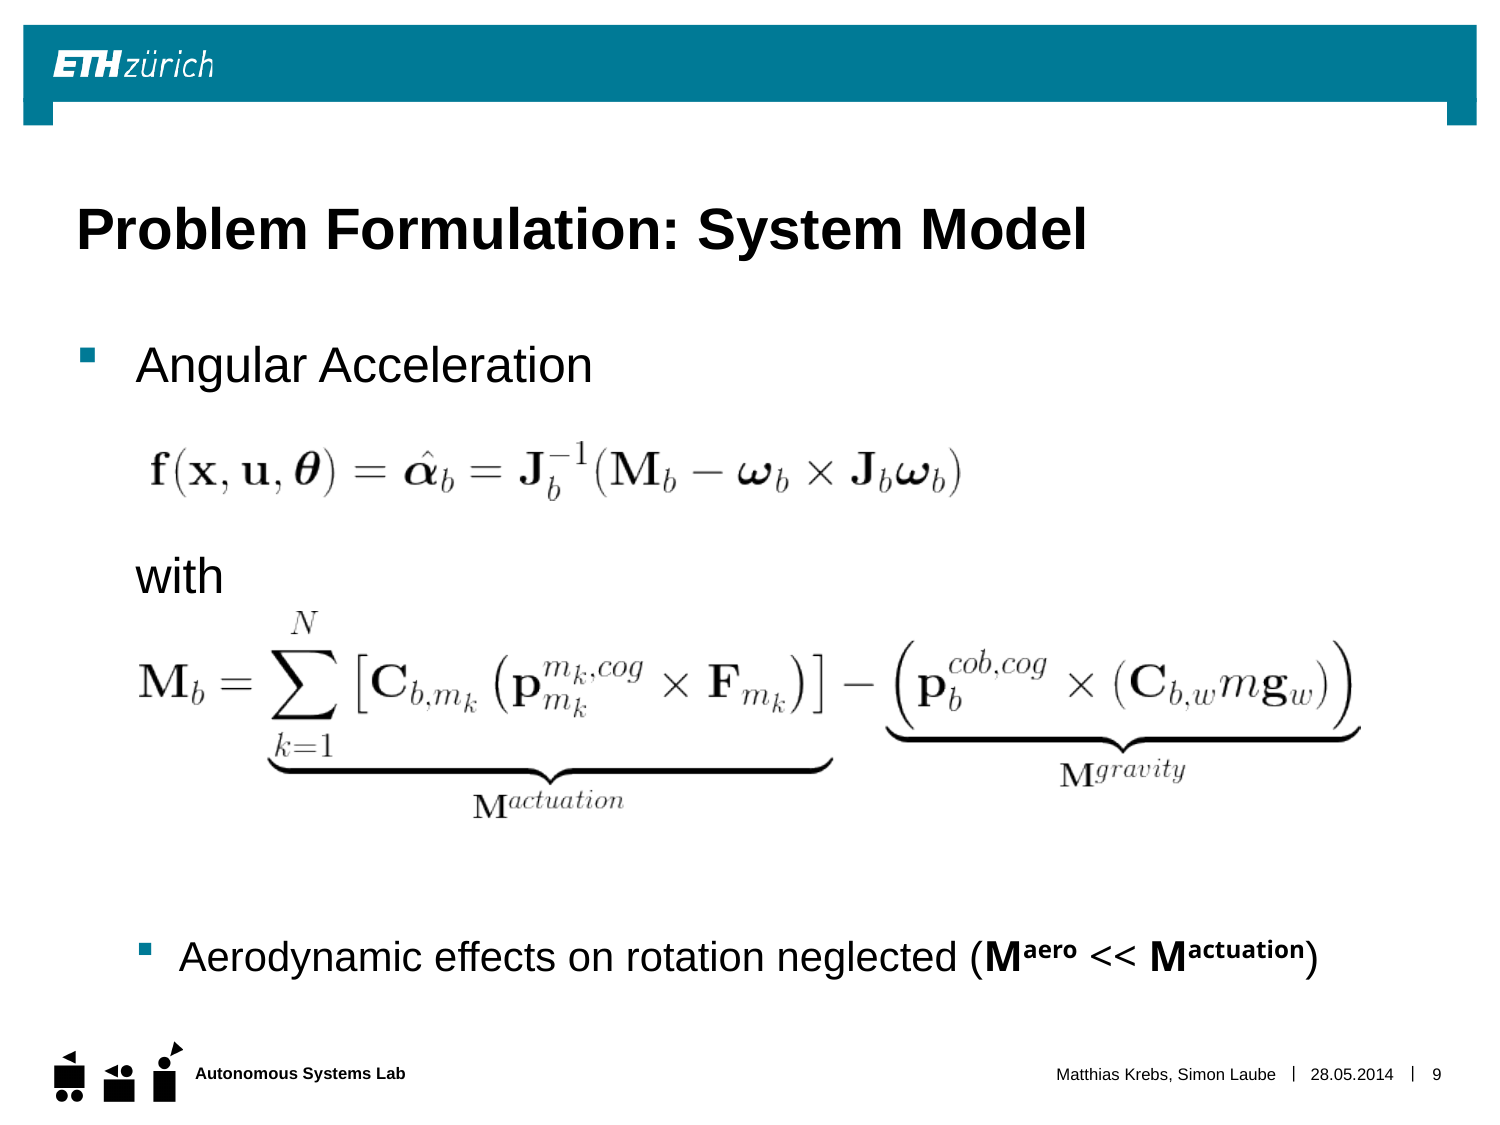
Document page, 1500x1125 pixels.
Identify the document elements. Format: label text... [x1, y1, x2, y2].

title Problem Formulation: System Model [53, 101, 1447, 262]
footer Matthias Krebs, Simon Laube [750, 1034, 1277, 1112]
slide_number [1302, 1034, 1403, 1112]
list Angular Acceleration with Aerodynamic effects on rotation neglected (Maero << Mactuation) [53, 332, 1447, 1023]
picture [151, 440, 961, 501]
slide_number 9 [1415, 1034, 1459, 1112]
picture [139, 611, 1361, 820]
